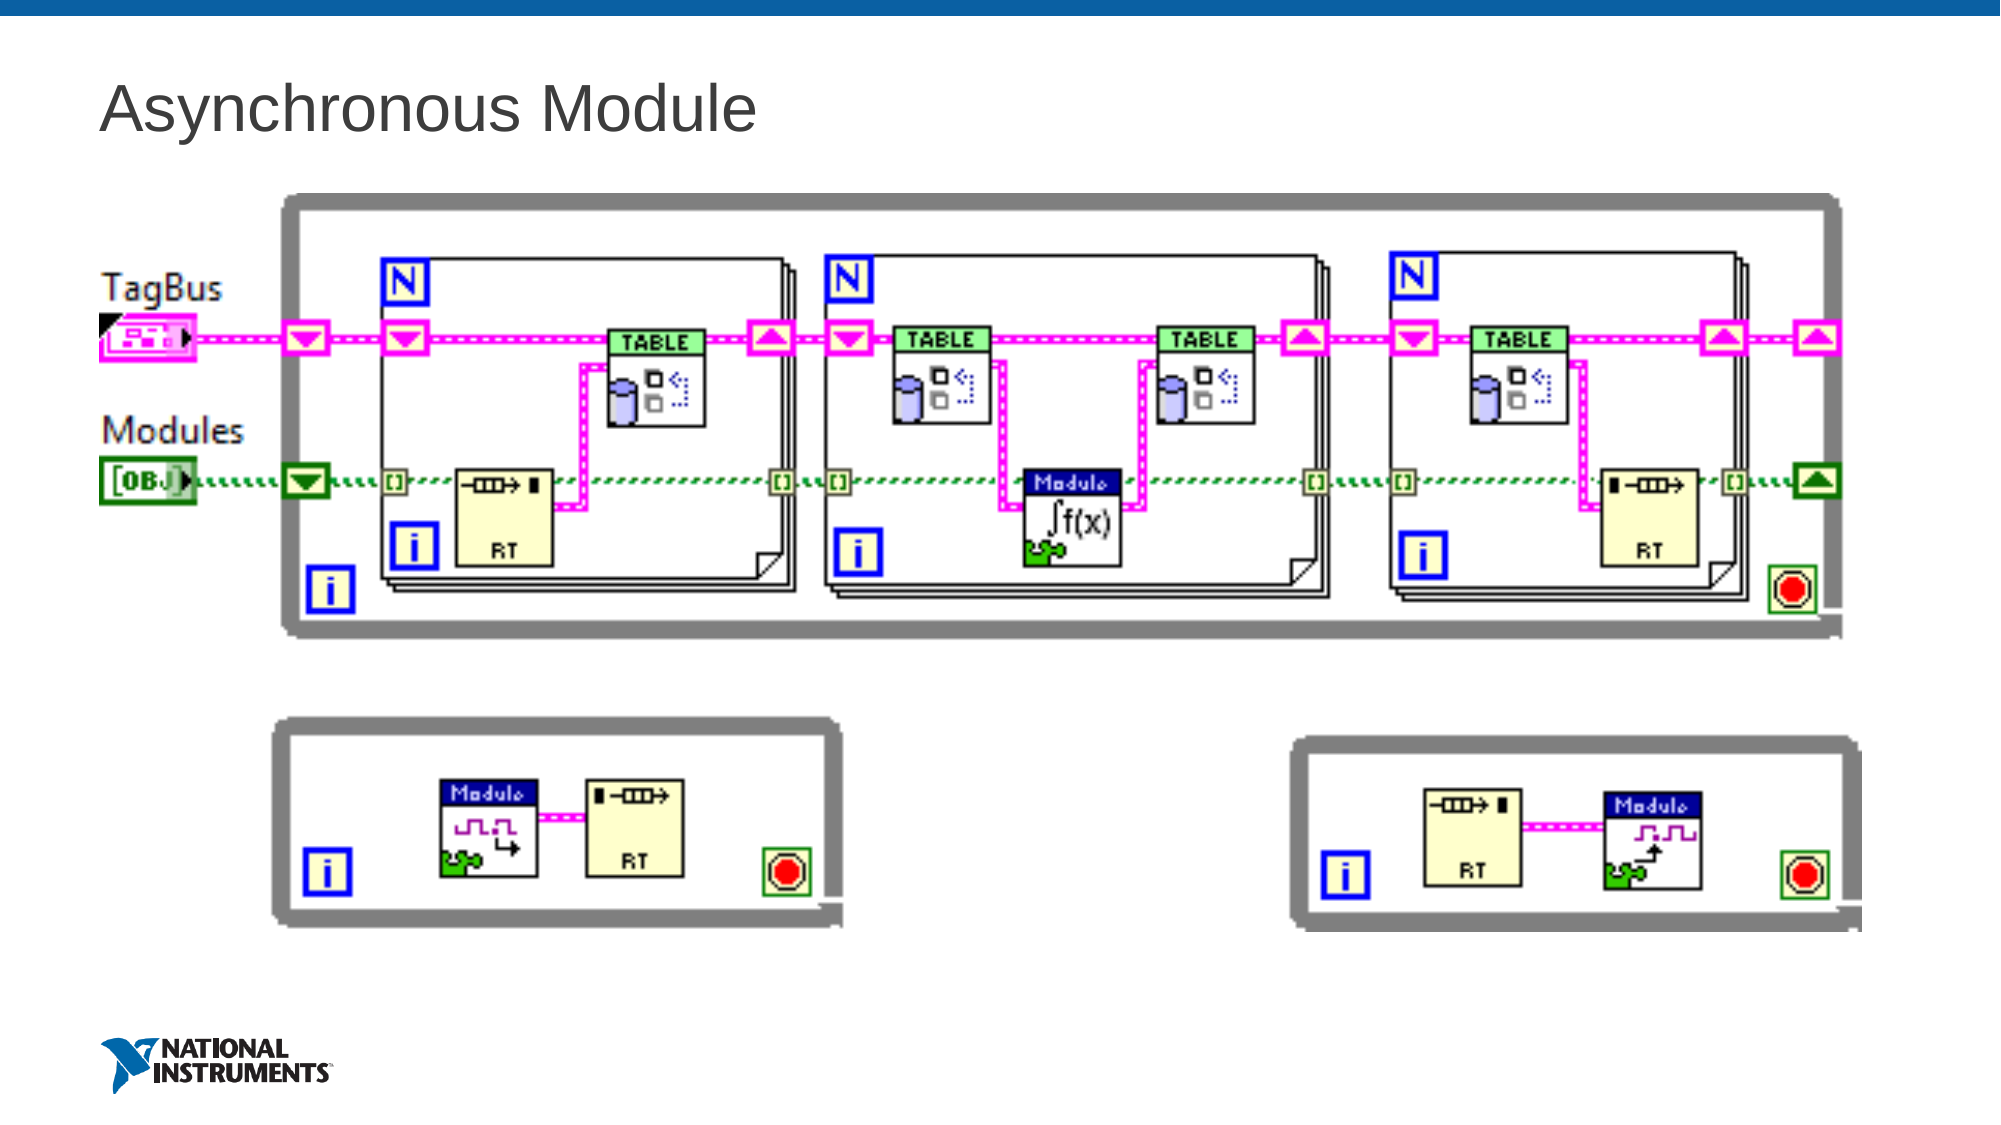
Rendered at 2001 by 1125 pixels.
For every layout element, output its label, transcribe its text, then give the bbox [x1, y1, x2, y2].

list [99, 193, 1862, 932]
title Asynchronous Module [99, 60, 1900, 160]
